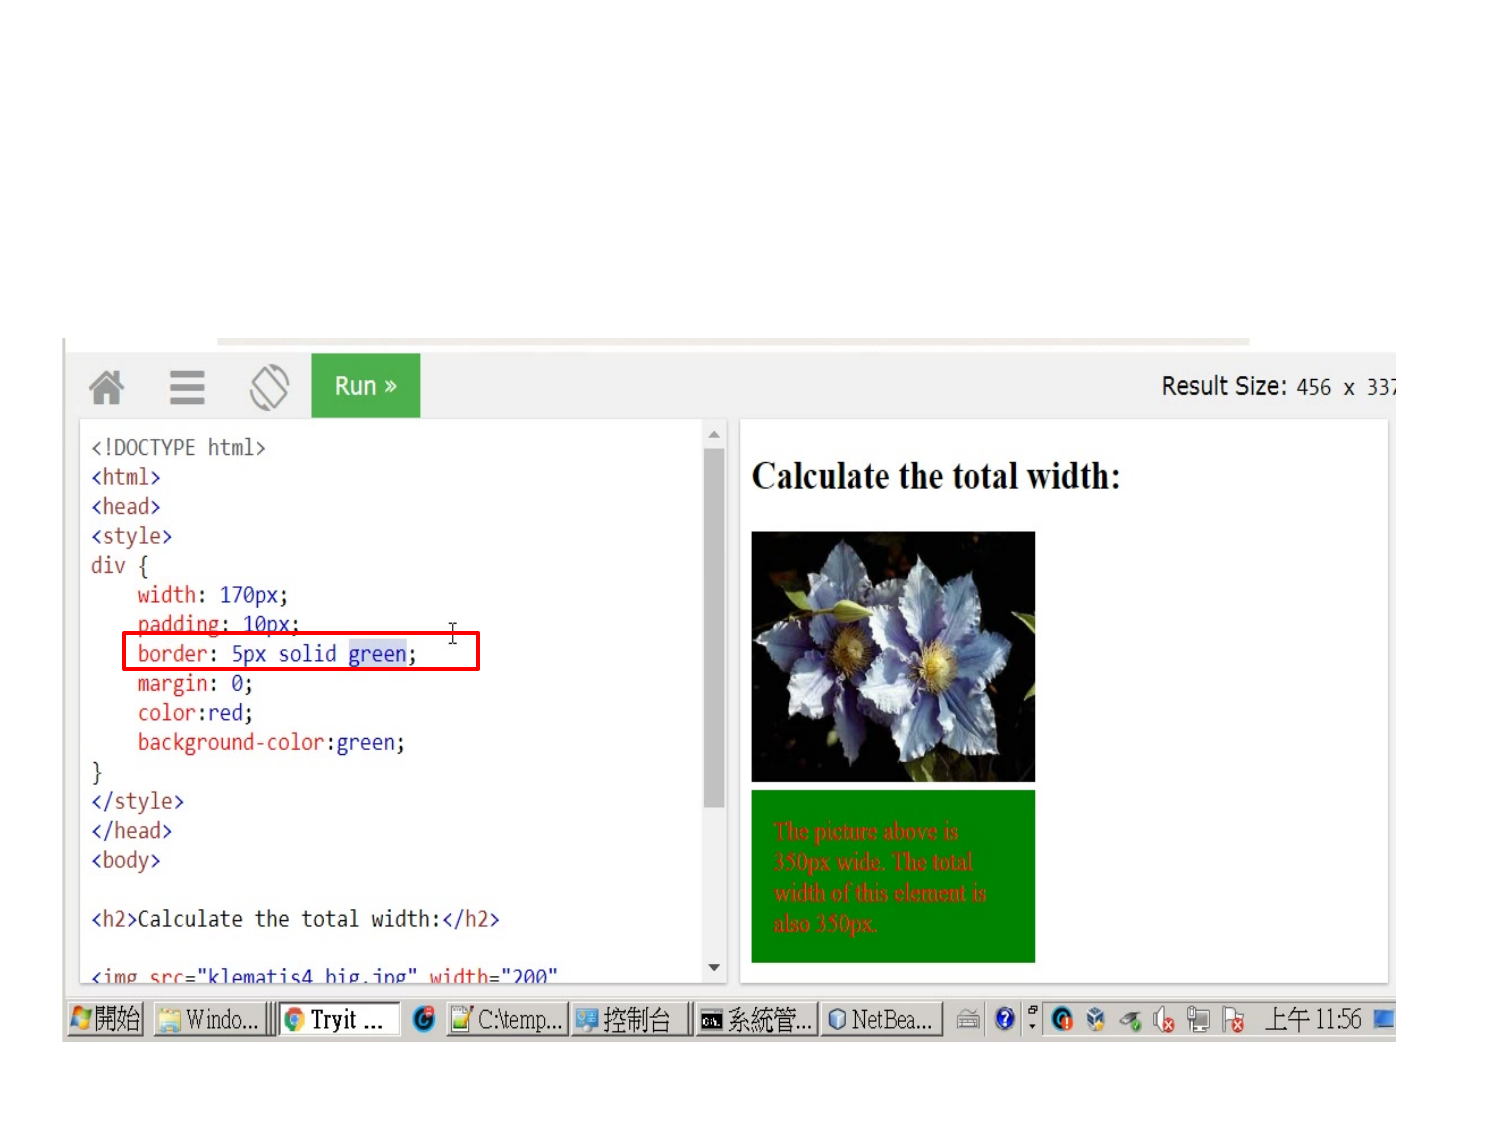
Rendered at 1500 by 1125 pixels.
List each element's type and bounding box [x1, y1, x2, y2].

picture [62, 337, 1396, 1042]
